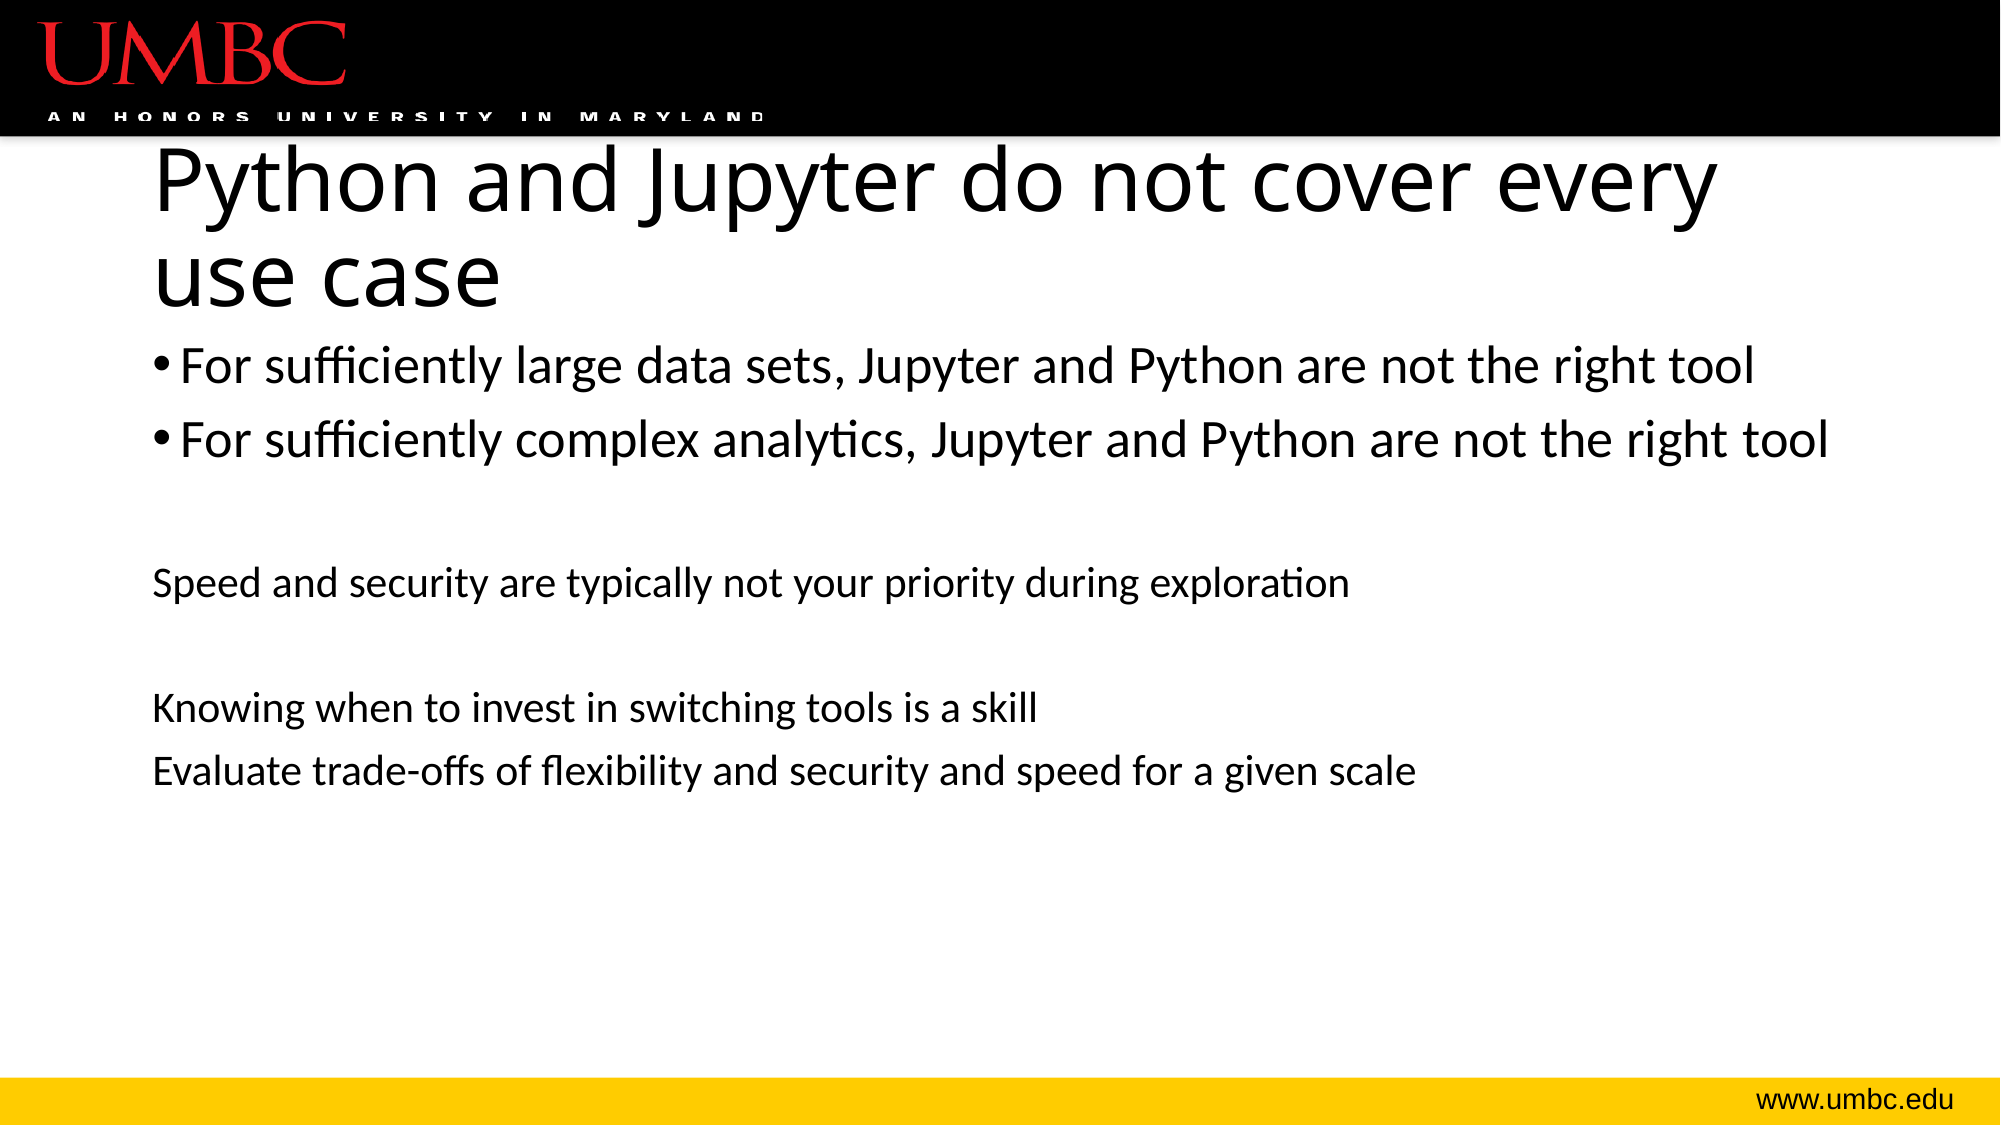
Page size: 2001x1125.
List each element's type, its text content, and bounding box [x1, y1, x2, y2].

title Python and Jupyter do not cover every use case [137, 131, 1863, 329]
list For sufficiently large data sets, Jupyter and Python are not the right tool For sufficiently complex analytics, Jupyter and Python are not the right tool Speed and security are typically not your priority during exploration Knowing when to invest in switching tools is a skill Evaluate trade-offs of flexibility and security and speed for a given scale [137, 329, 1863, 1014]
